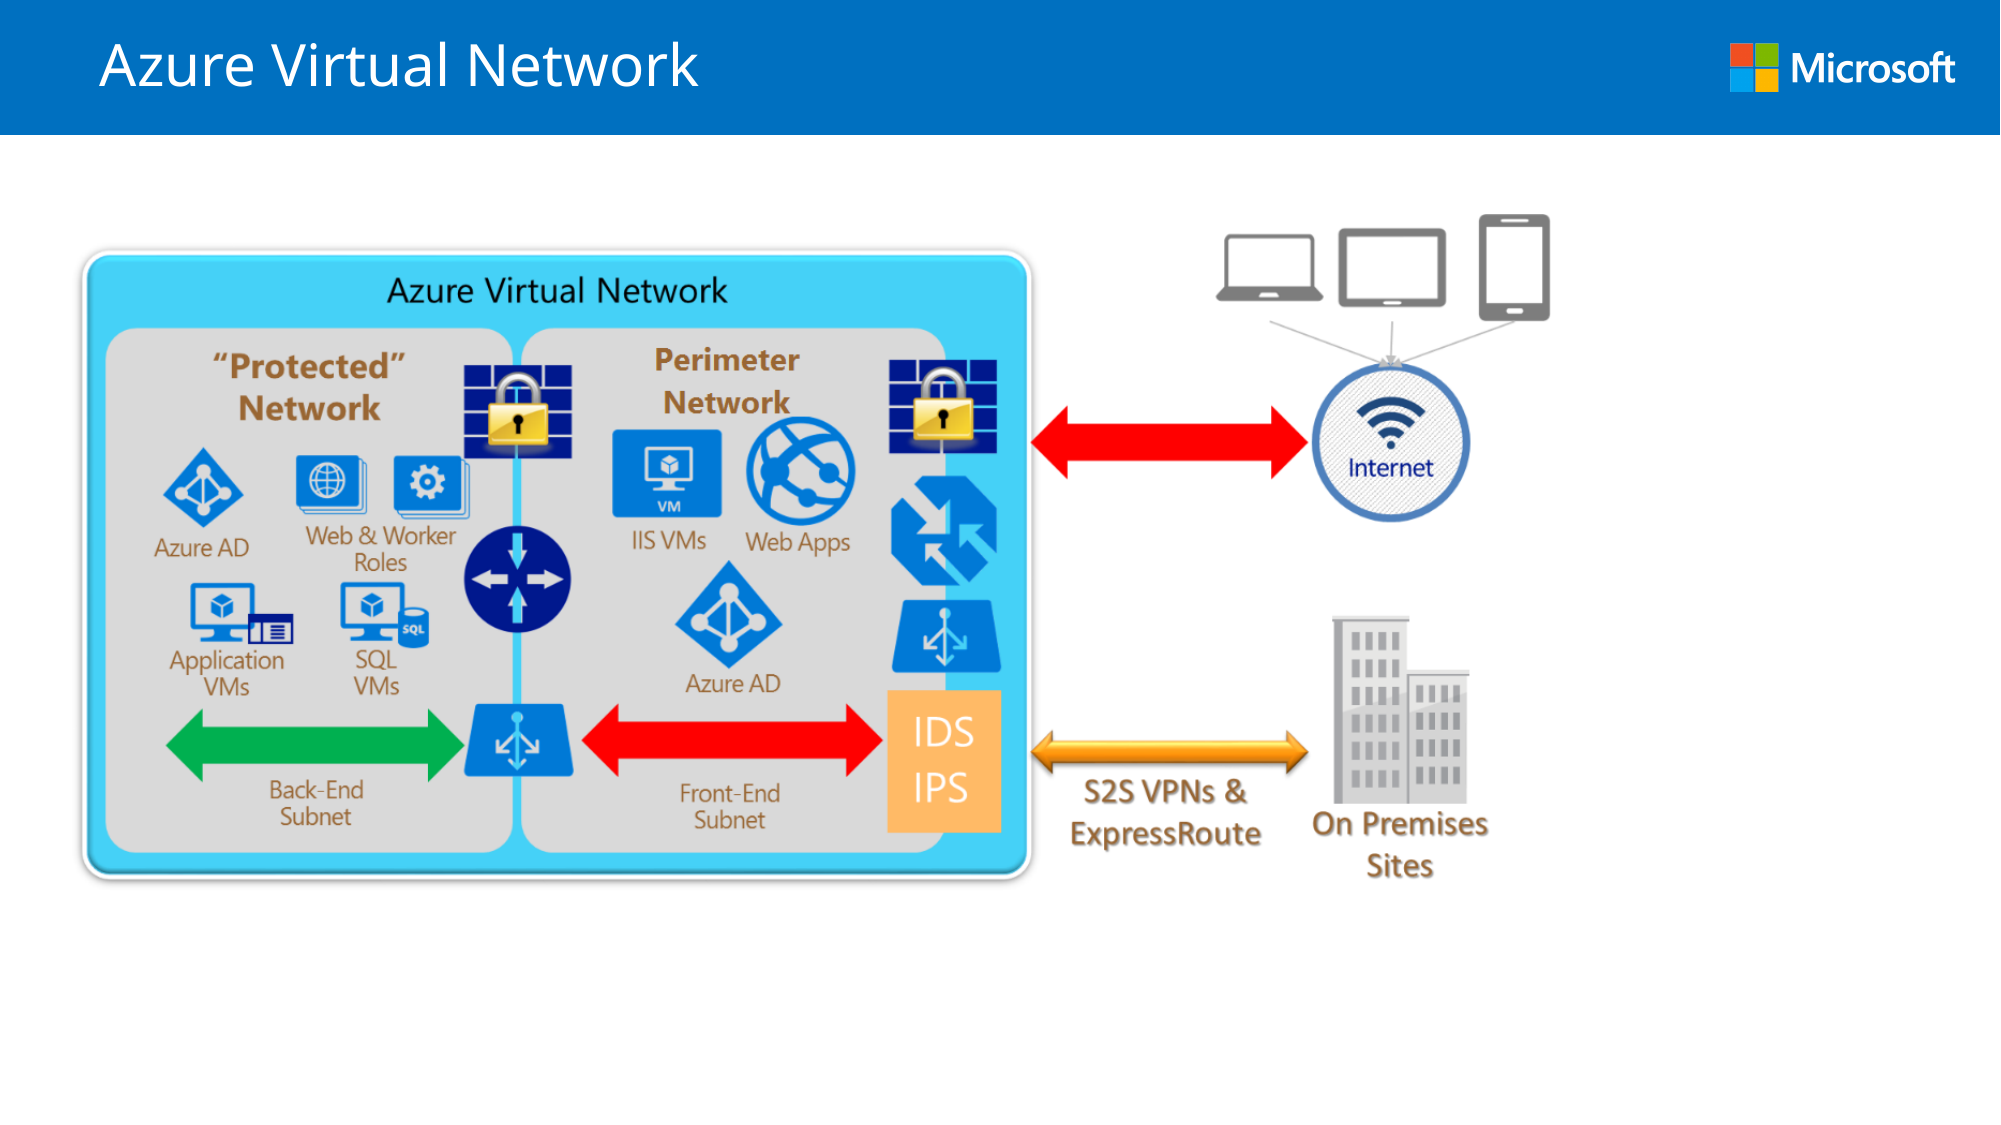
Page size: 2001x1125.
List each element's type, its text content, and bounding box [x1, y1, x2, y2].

picture [67, 213, 1569, 911]
picture [1901, 14, 1986, 121]
title Azure Virtual Network [99, 0, 1901, 136]
